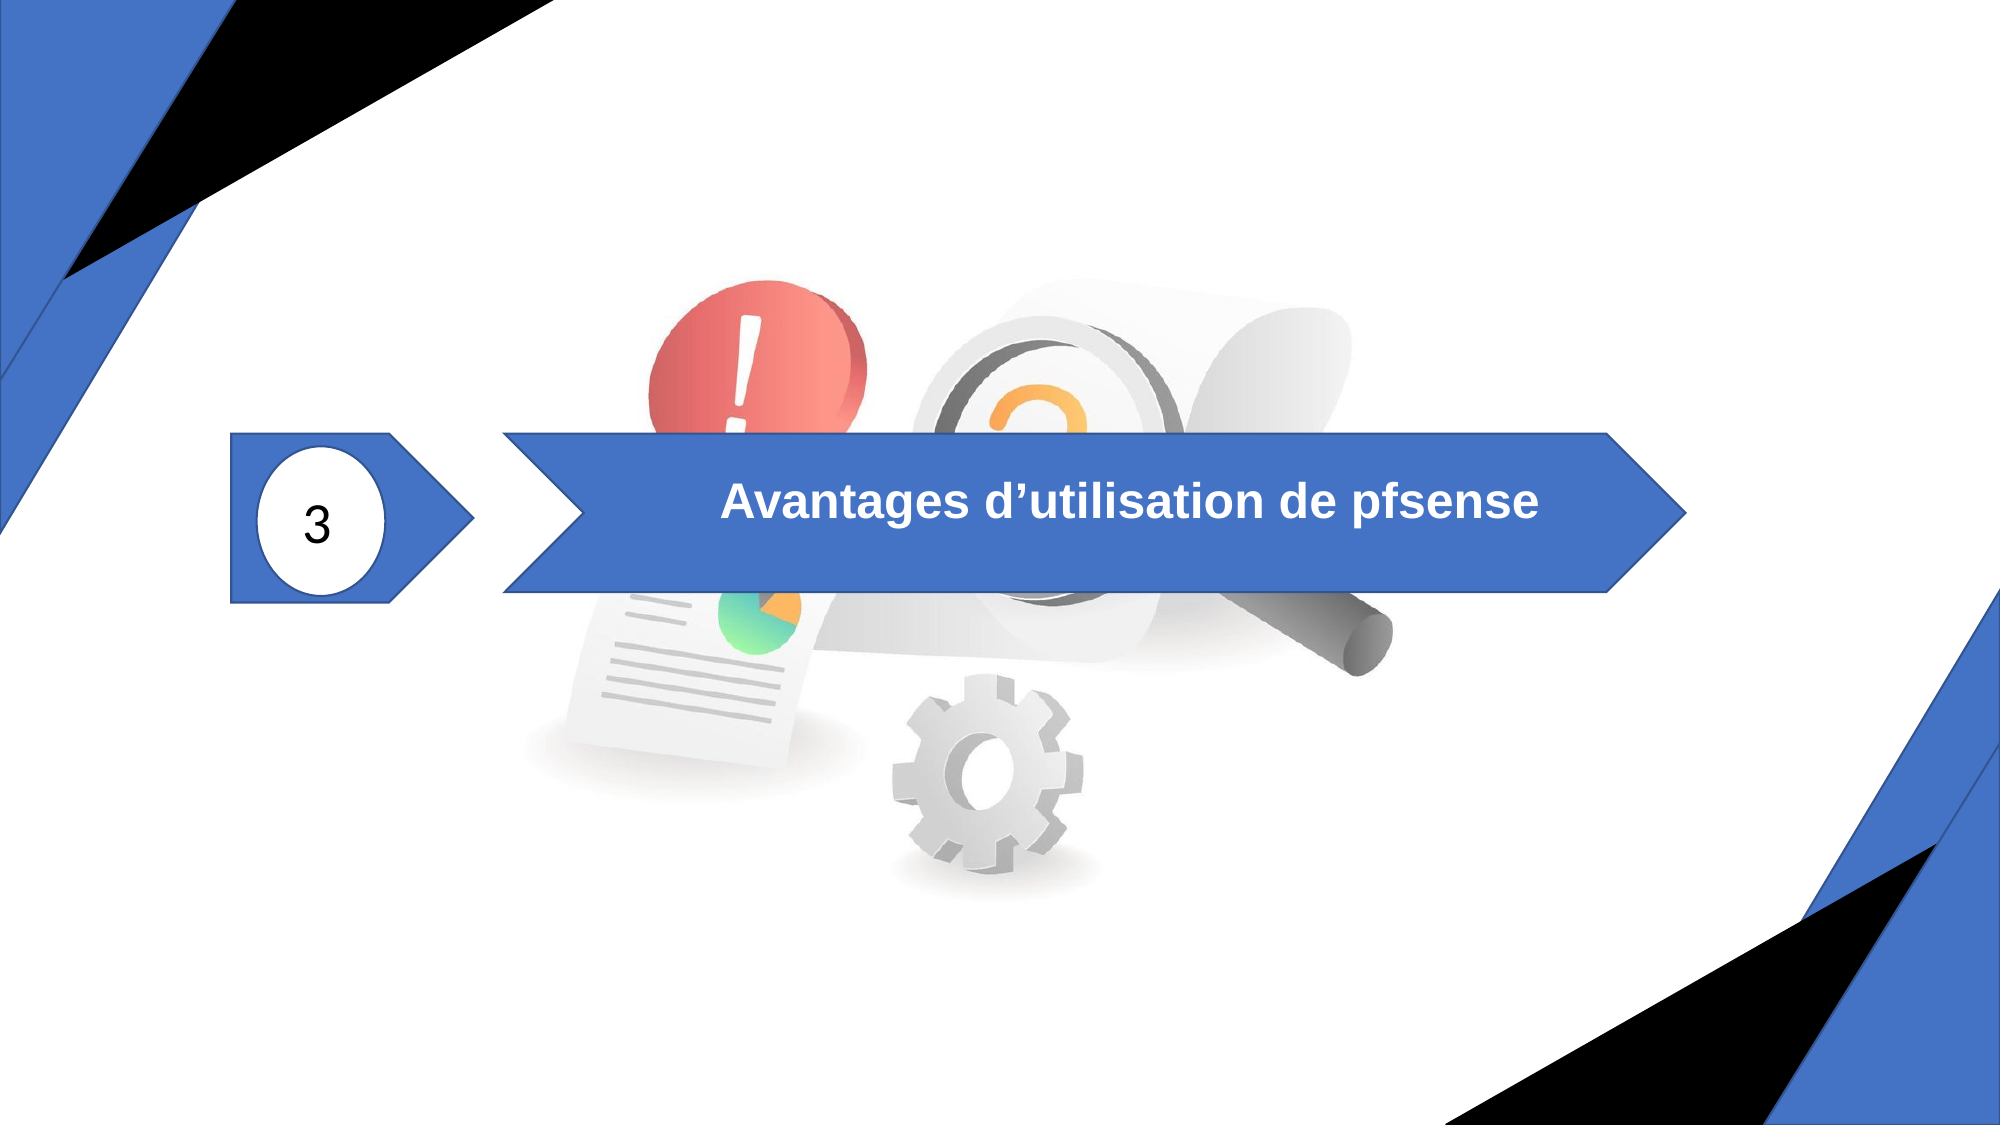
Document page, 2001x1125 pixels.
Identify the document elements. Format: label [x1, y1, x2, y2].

text_box [504, 433, 1799, 593]
text_box [1455, 580, 1991, 1125]
text_box [231, 433, 474, 603]
picture [441, 162, 1469, 1019]
text_box [9, 0, 545, 543]
